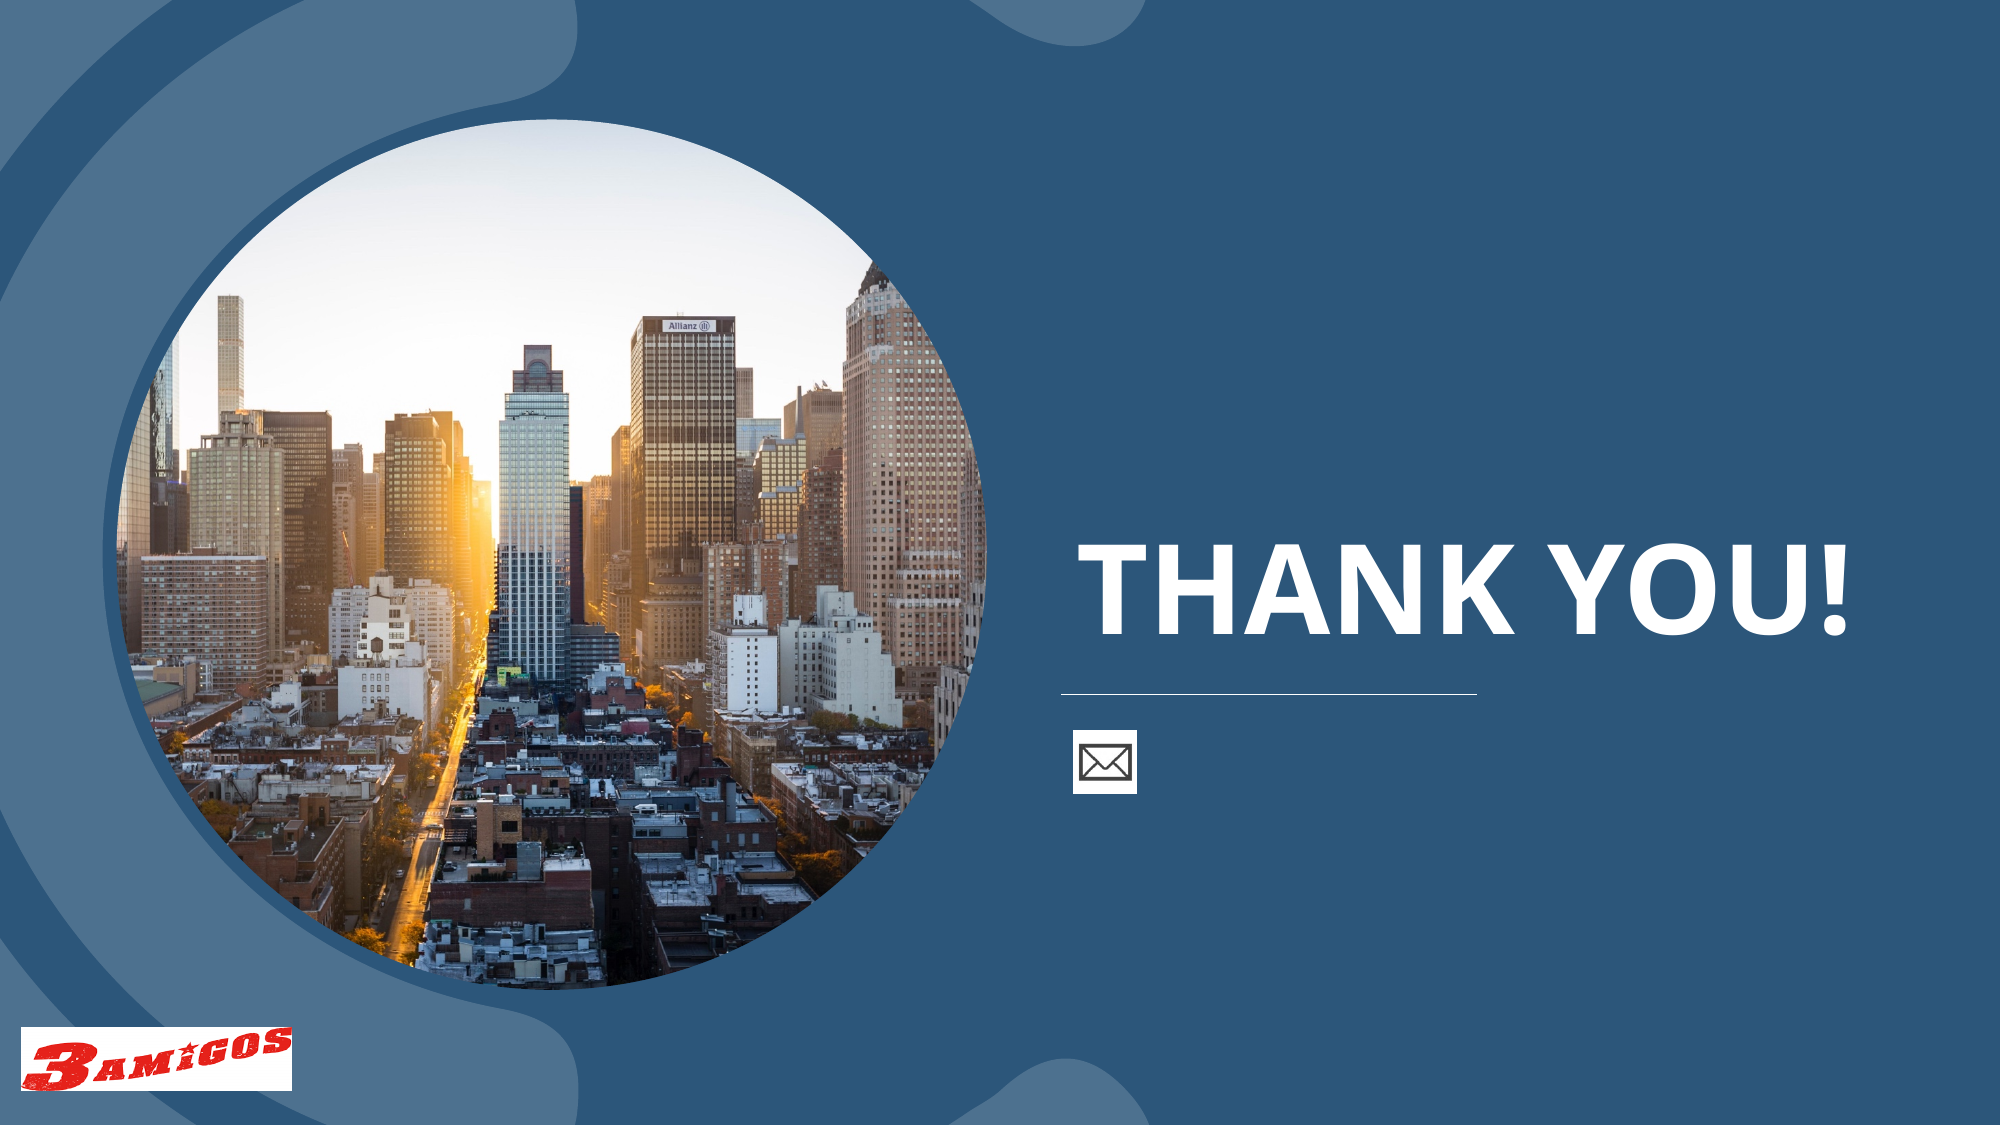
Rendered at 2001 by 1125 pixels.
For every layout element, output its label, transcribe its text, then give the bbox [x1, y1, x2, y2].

picture [116, 119, 987, 990]
picture [1073, 730, 1137, 794]
title Thank you! [1061, 518, 2000, 670]
picture [21, 1027, 292, 1091]
